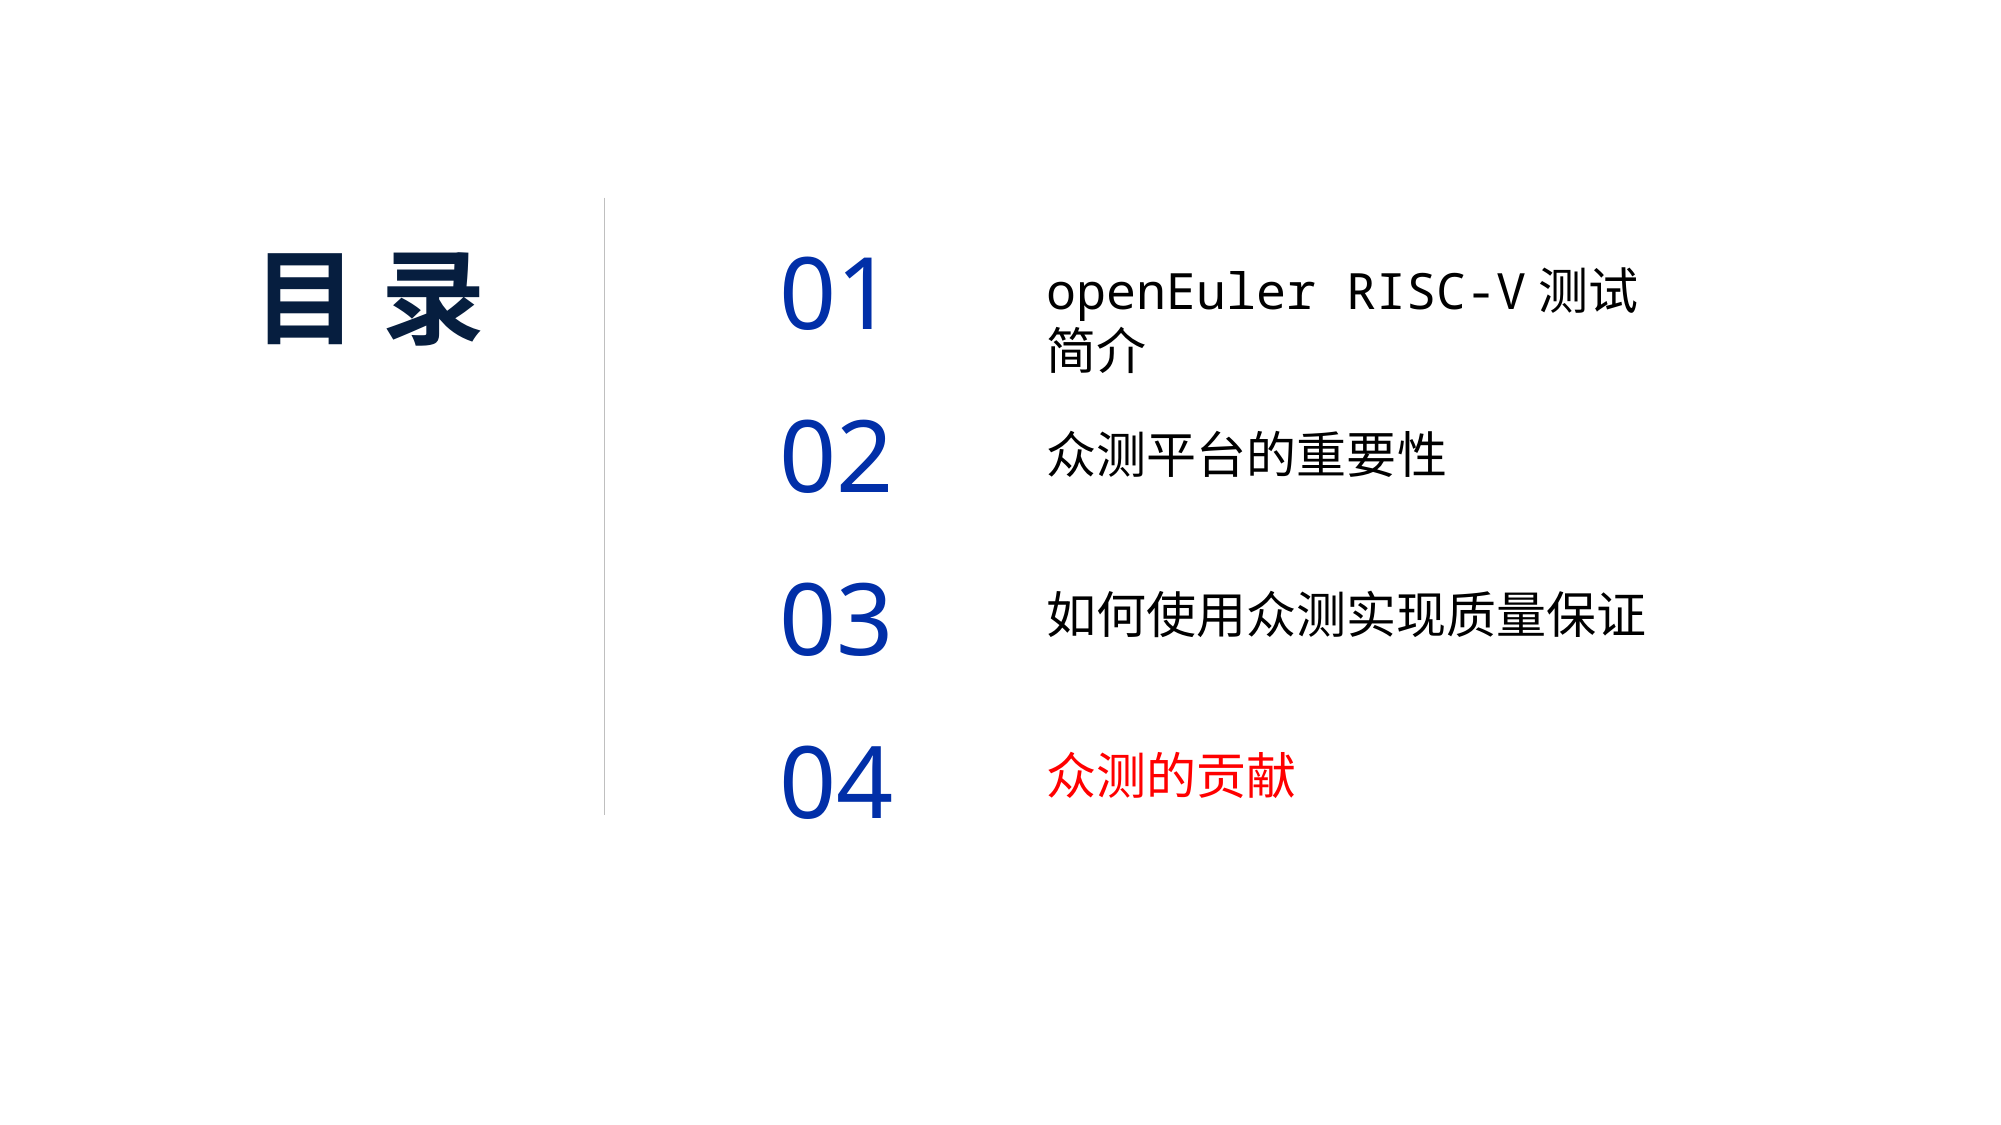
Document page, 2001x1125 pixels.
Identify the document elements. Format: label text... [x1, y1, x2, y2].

text_box 众测平台的重要性 [1032, 415, 1640, 491]
text_box 众测的贡献 [1031, 737, 1690, 813]
text_box 04 [700, 711, 973, 846]
text_box 如何使用众测实现质量保证 [1031, 576, 1684, 651]
text_box 目 录 [239, 225, 502, 366]
text_box 02 [700, 385, 973, 521]
text_box openEuler RISC-V测试简介 [1031, 252, 1690, 388]
text_box 03 [700, 548, 973, 684]
text_box 01 [700, 222, 973, 358]
